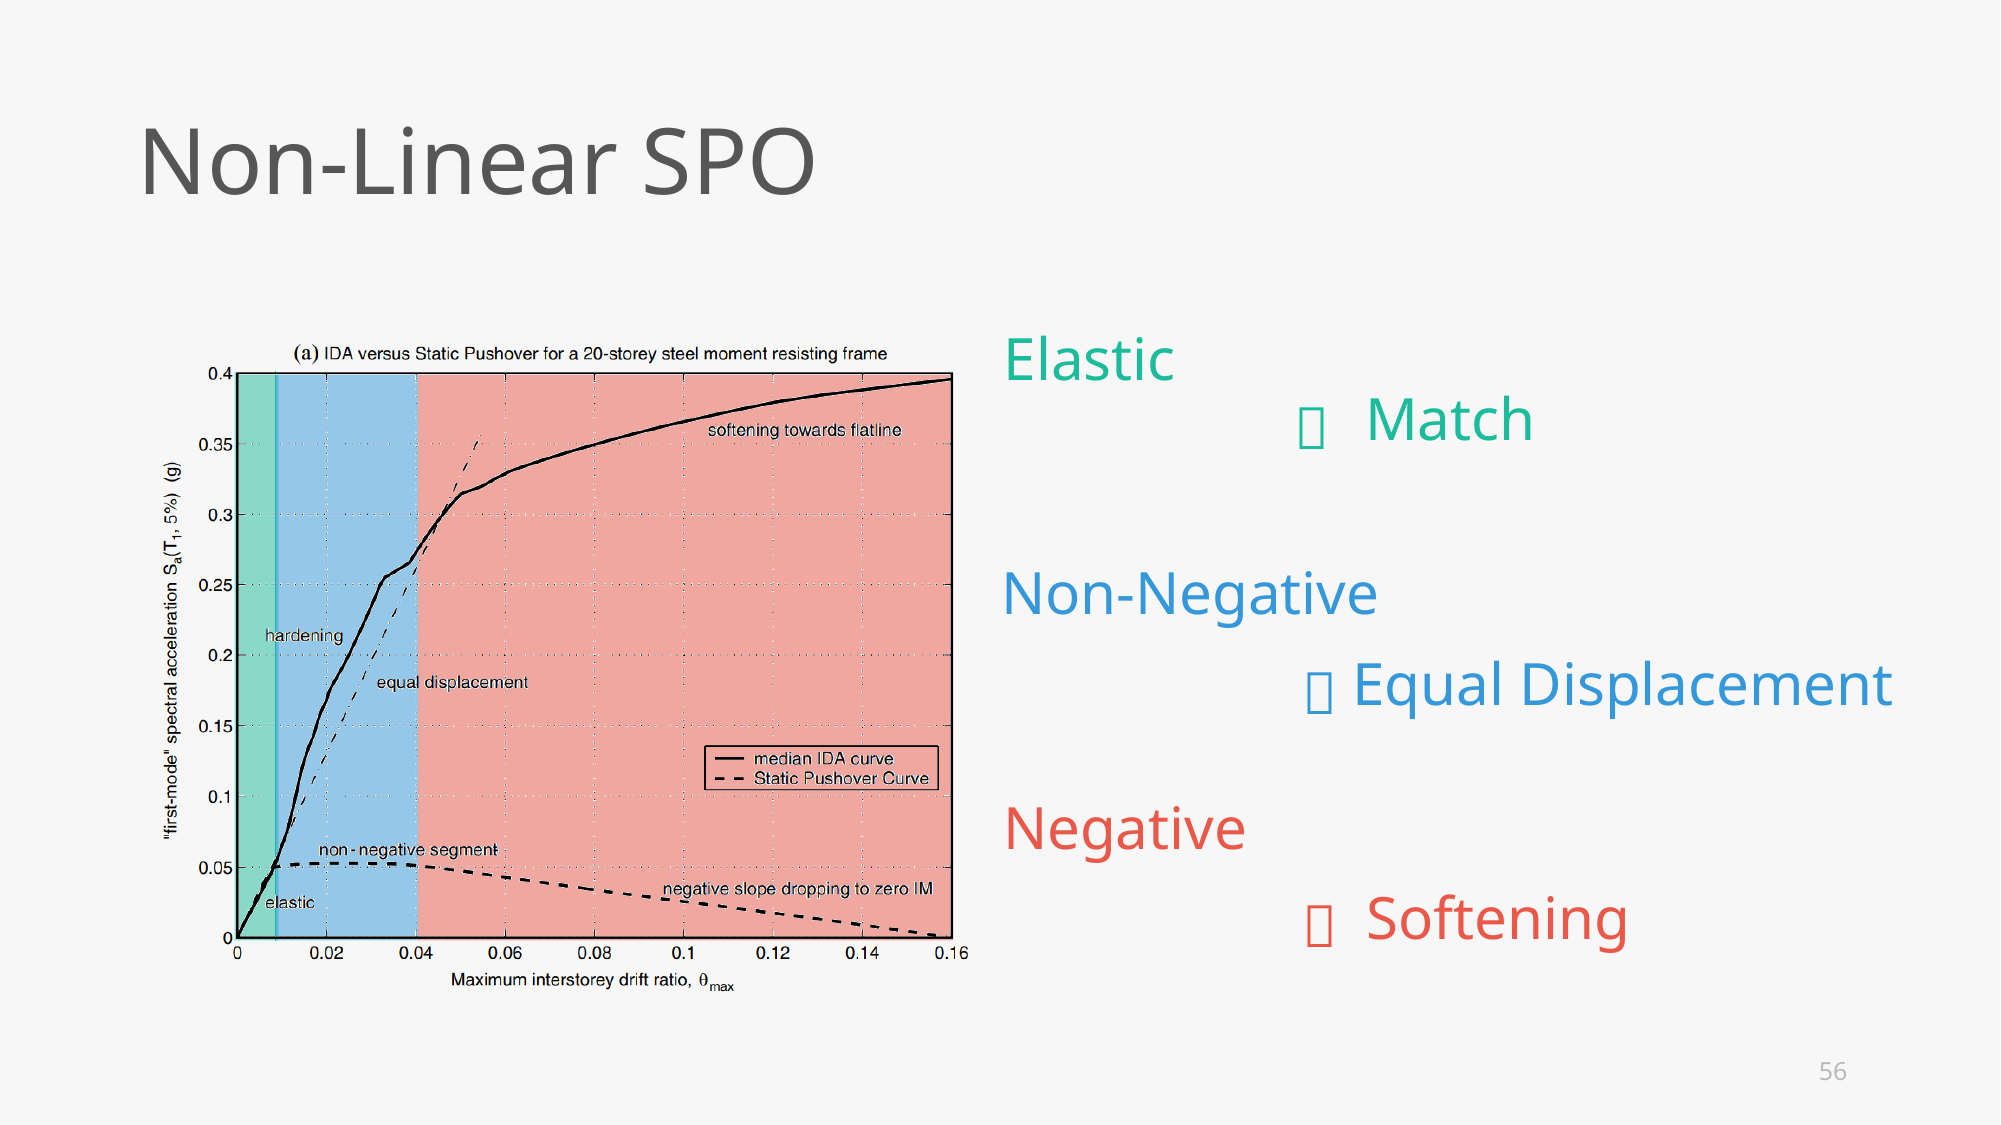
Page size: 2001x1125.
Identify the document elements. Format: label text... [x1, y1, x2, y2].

text_box  [1302, 635, 1353, 734]
text_box  [1302, 867, 1353, 967]
picture [137, 314, 1001, 999]
list Non-Linear SPO [137, 108, 873, 224]
text_box Softening [1353, 874, 1645, 959]
text_box Equal Displacement [1337, 639, 1909, 725]
text_box  [1294, 370, 1345, 469]
text_box Match [1350, 374, 1551, 460]
text_box Elastic [1001, 314, 1191, 400]
slide_number 56 [1412, 1042, 1863, 1103]
text_box Non-Negative [1001, 549, 1394, 634]
text_box Negative [1001, 783, 1262, 869]
